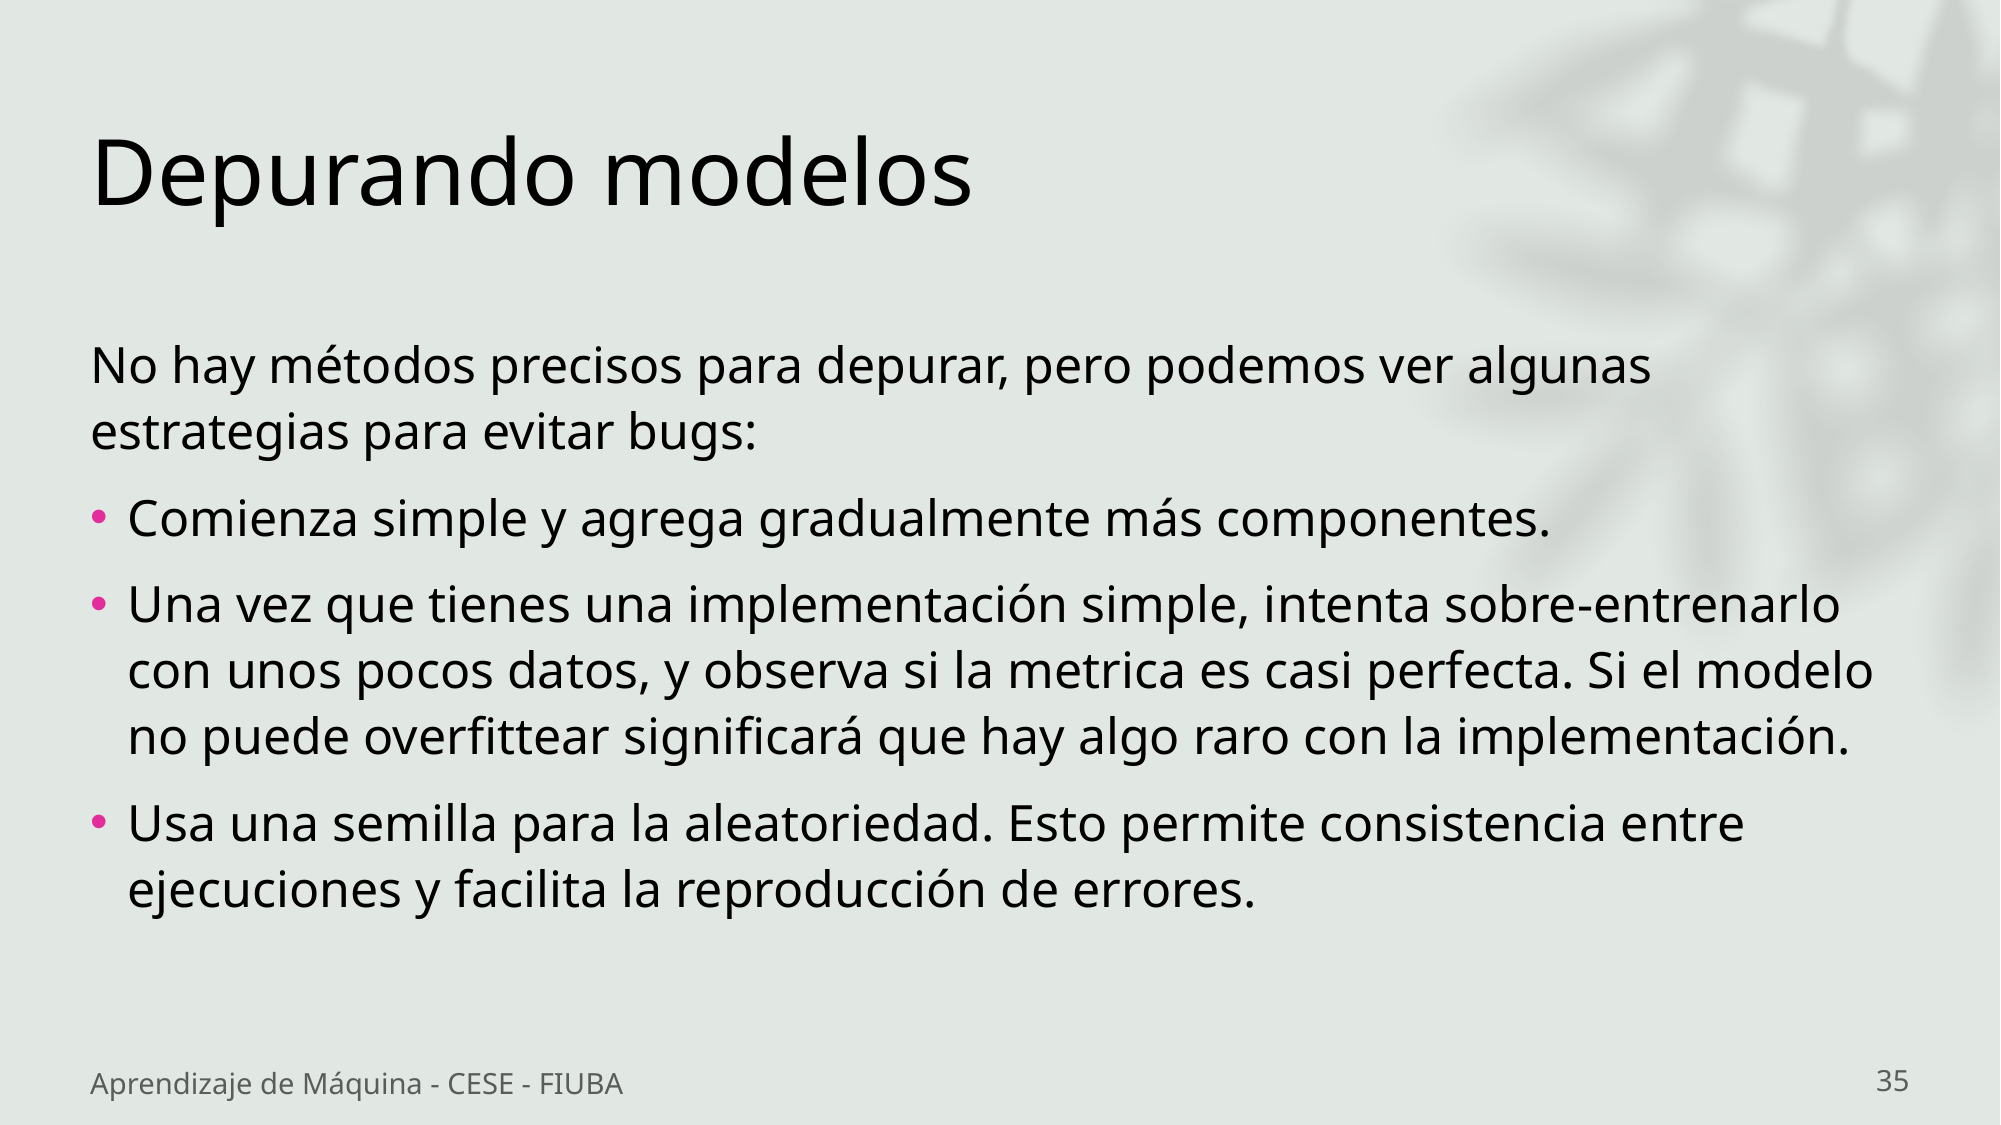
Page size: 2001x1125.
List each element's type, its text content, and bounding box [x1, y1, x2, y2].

slide_number 35 [1474, 1052, 1925, 1113]
list No hay métodos precisos para depurar, pero podemos ver algunas estrategias para evitar bugs: Comienza simple y agrega gradualmente más componentes. Una vez que tienes una implementación simple, intenta sobre-entrenarlo con unos pocos datos, y observa si la metrica es casi perfecta. Si el modelo no puede overfittear significará que hay algo raro con la implementación. Usa una semilla para la aleatoriedad. Esto permite consistencia entre ejecuciones y facilita la reproducción de errores. [75, 319, 1925, 1009]
title Depurando modelos [75, 60, 1863, 278]
footer Aprendizaje de Máquina - CESE - FIUBA [75, 1052, 751, 1113]
